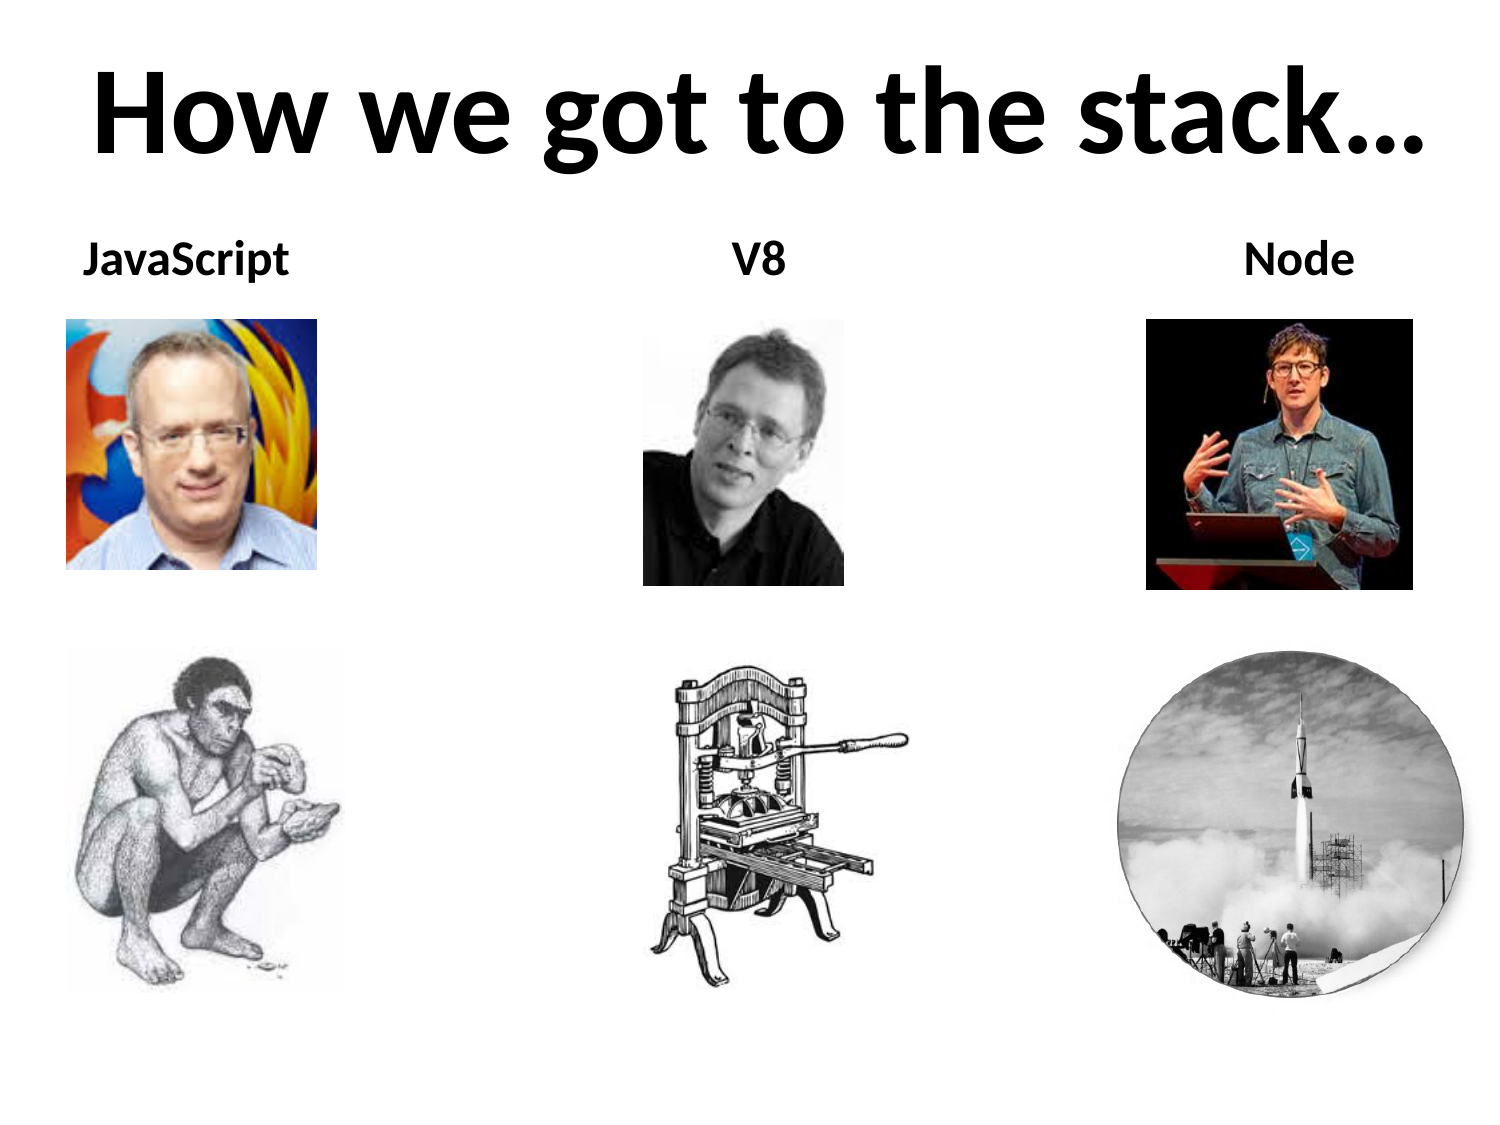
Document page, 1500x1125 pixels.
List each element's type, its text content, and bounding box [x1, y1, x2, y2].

text_box V8 [716, 217, 802, 293]
picture [66, 646, 346, 994]
text_box How we got to the stack… [76, 21, 1447, 186]
picture [642, 318, 844, 587]
picture [642, 659, 911, 994]
text_box Node [1228, 217, 1371, 293]
picture [66, 318, 317, 570]
picture [1057, 318, 1500, 1057]
text_box JavaScript [68, 217, 306, 293]
